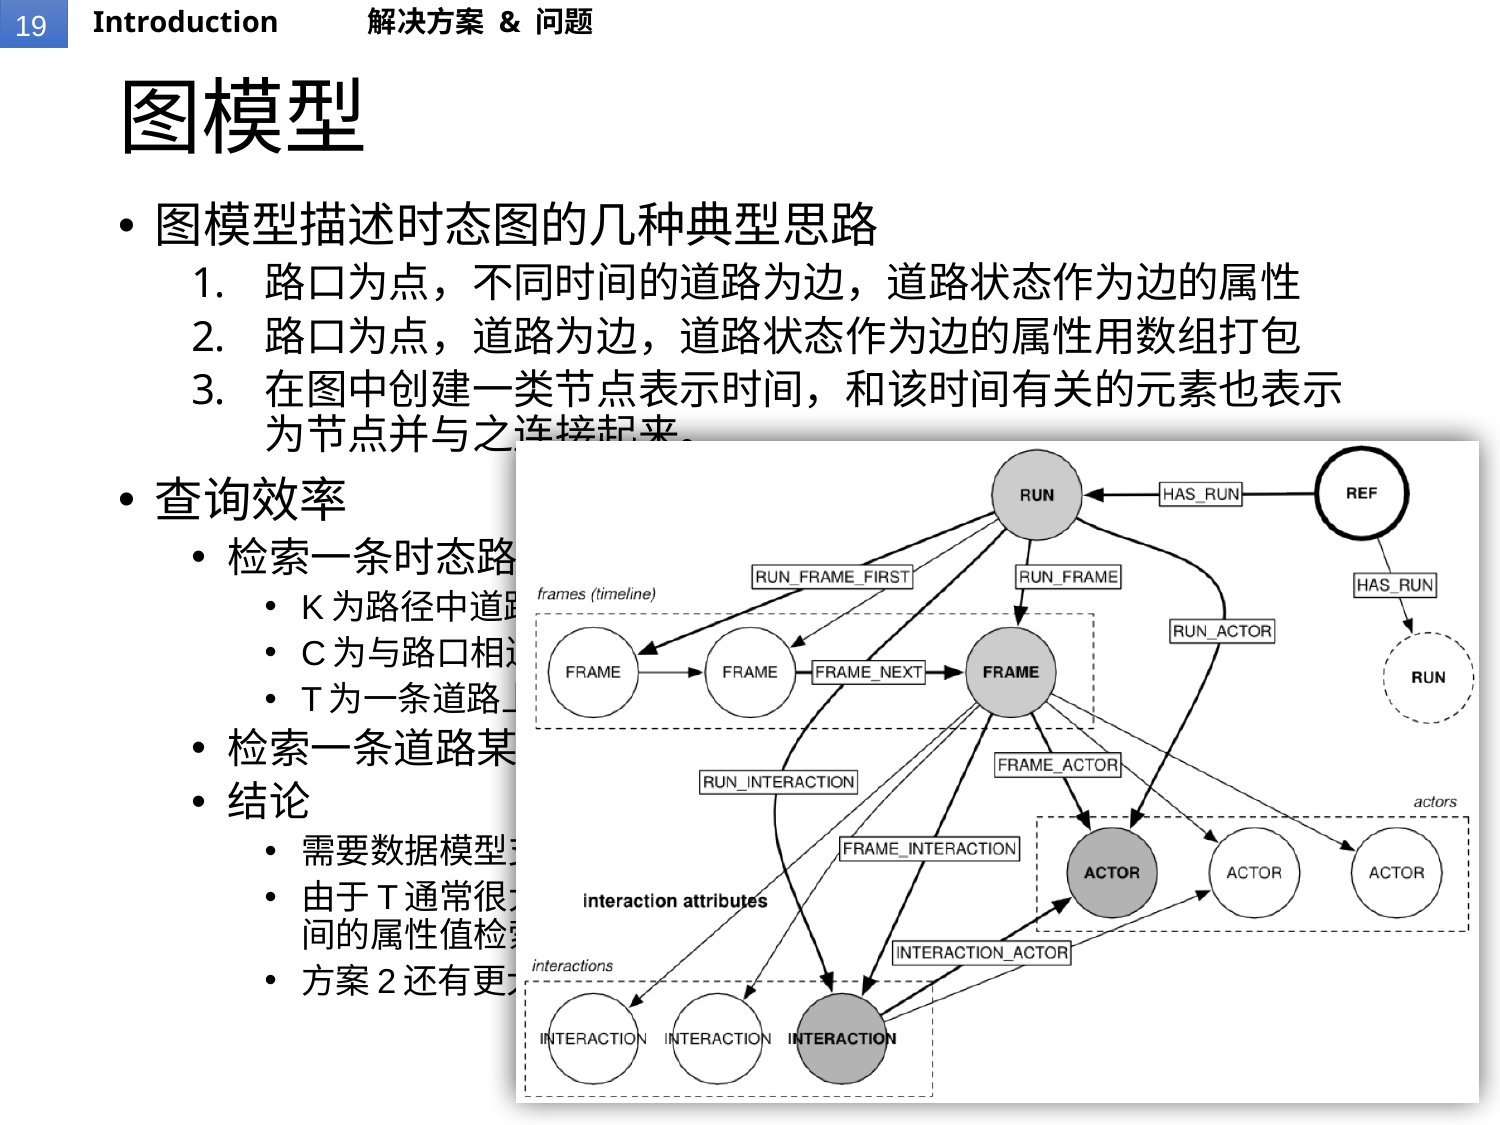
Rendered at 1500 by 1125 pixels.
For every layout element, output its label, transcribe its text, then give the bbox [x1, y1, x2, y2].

list 解决方案 & 问题 [352, 0, 736, 48]
list 图模型描述时态图的几种典型思路 路口为点，不同时间的道路为边，道路状态作为边的属性 路口为点，道路为边，道路状态作为边的属性用数组打包 在图中创建一类节点表示时间，和该时间有关的元素也表示为节点并与之连接起来。 查询效率 检索一条时态路径的时间复杂度为O(K*C*T) K为路径中道路个数 C为与路口相连的道路个数 T为一条道路上属性更新次数 检索一条道路某时刻的属性值：O(T) 结论 需要数据模型支持两点之间有多条边 由于T通常很大（大于(Log(N)+Log(N*T))），因此路径检索和指定时间的属性值检索可能更慢 方案2还有更大的磁盘访问开销 [103, 193, 1397, 1009]
picture [516, 441, 1479, 1103]
title 图模型 [103, 59, 1397, 182]
list 数据模型的问题 Nepal是基于关系型数据库的一个包装，因此也存在关系数据库同样的效率问题 G*使用graph snapshot list模型，该模型在检索每个时间的数据时需要将整个snapshot加载 Kineograph、Chronons、Immortal Graph 以及DeltaGraph、Historical Graph Store基于Edge stream结构，并非针对属性演化类数据优化 其他问题 仅有Nepal支持事务处理 [498, 422, 1397, 1009]
list Introduction [78, 0, 352, 48]
